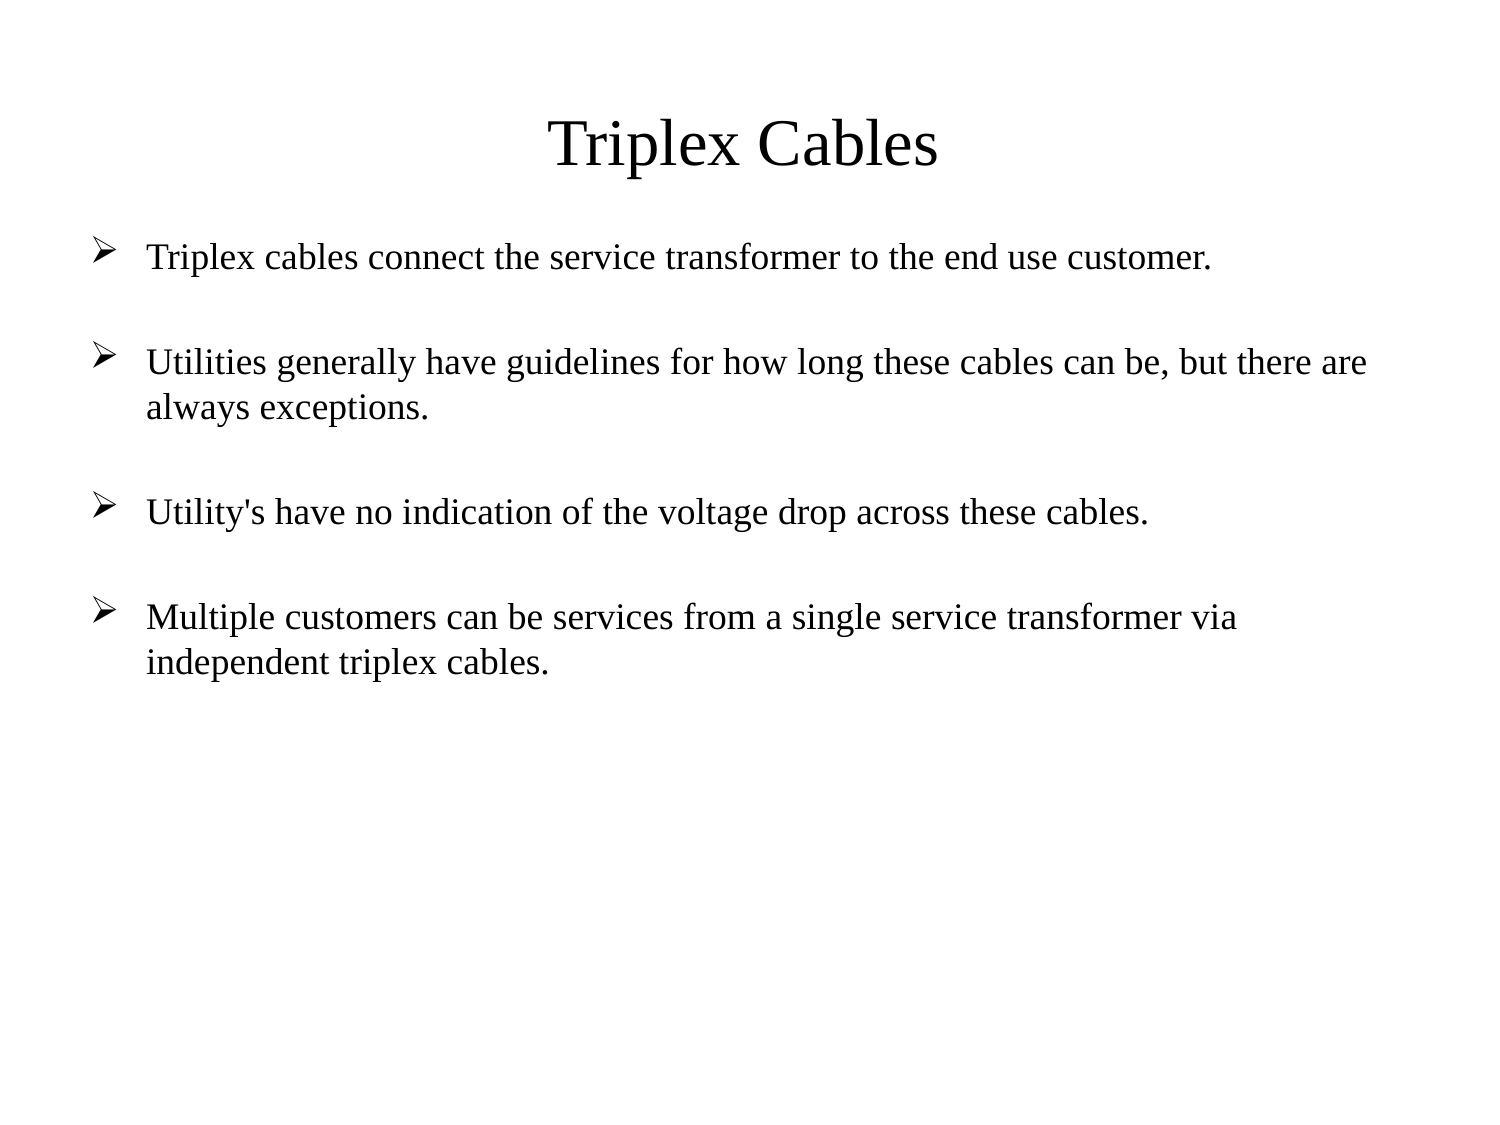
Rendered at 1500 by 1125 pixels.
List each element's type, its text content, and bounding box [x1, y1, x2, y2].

text_box Triplex cables connect the service transformer to the end use customer. Utilities generally have guidelines for how long these cables can be, but there are always exceptions. Utility's have no indication of the voltage drop across these cables. Multiple customers can be services from a single service transformer via independent triplex cables. [74, 224, 1413, 1050]
title Triplex Cables [37, 45, 1450, 233]
text_box [49, 200, 1463, 1125]
